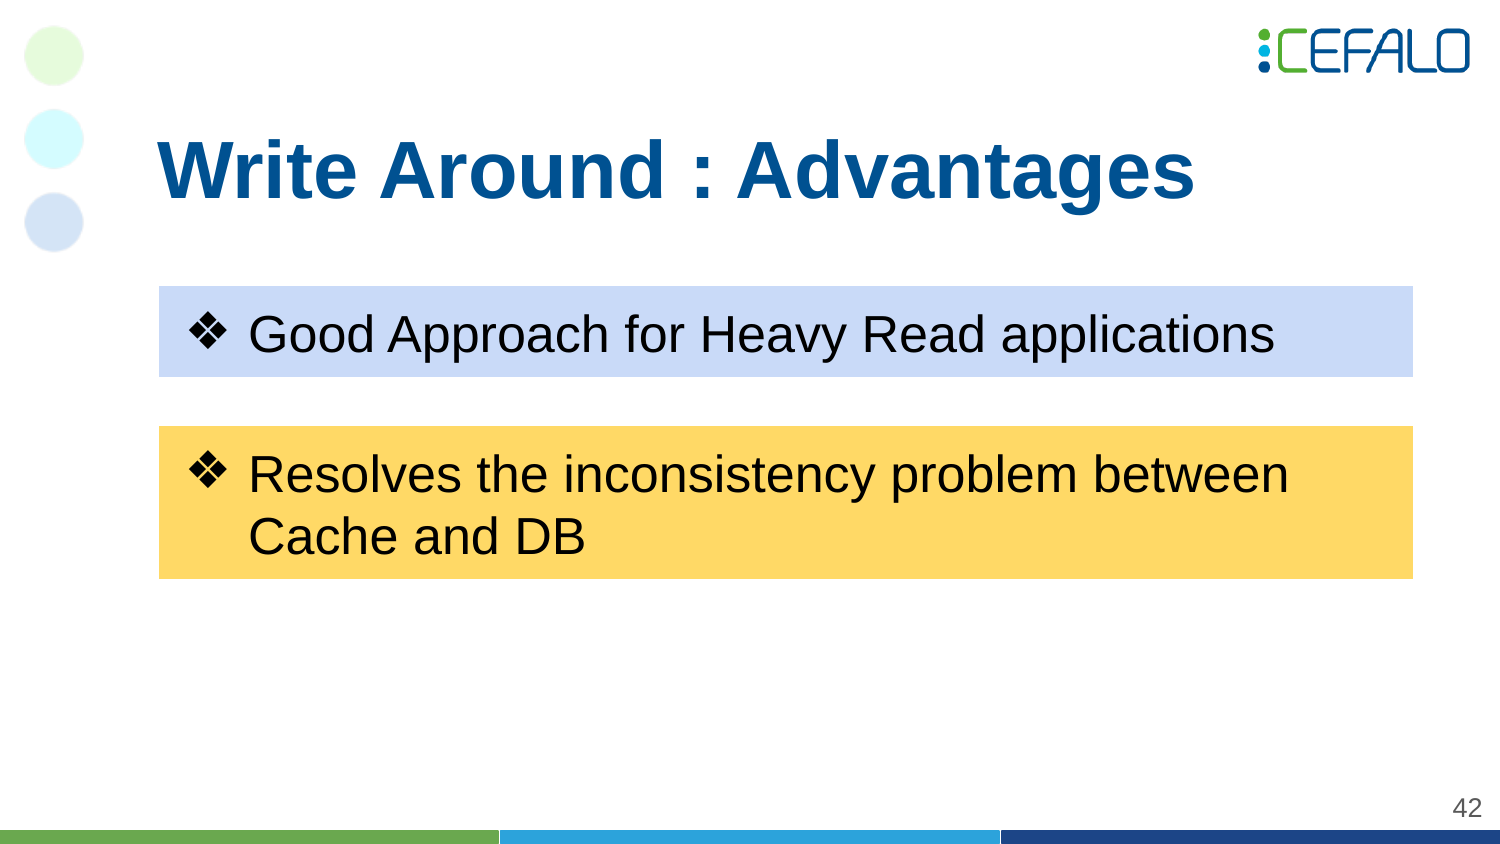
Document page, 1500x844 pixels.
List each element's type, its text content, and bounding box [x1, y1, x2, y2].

text_box Good Approach for Heavy Read applications [158, 285, 1415, 378]
text_box Write Around : Advantages [145, 106, 1447, 226]
slide_number ‹#› [1403, 779, 1494, 844]
text_box Resolves the inconsistency problem between Cache and DB [158, 424, 1415, 580]
picture [1258, 28, 1470, 73]
